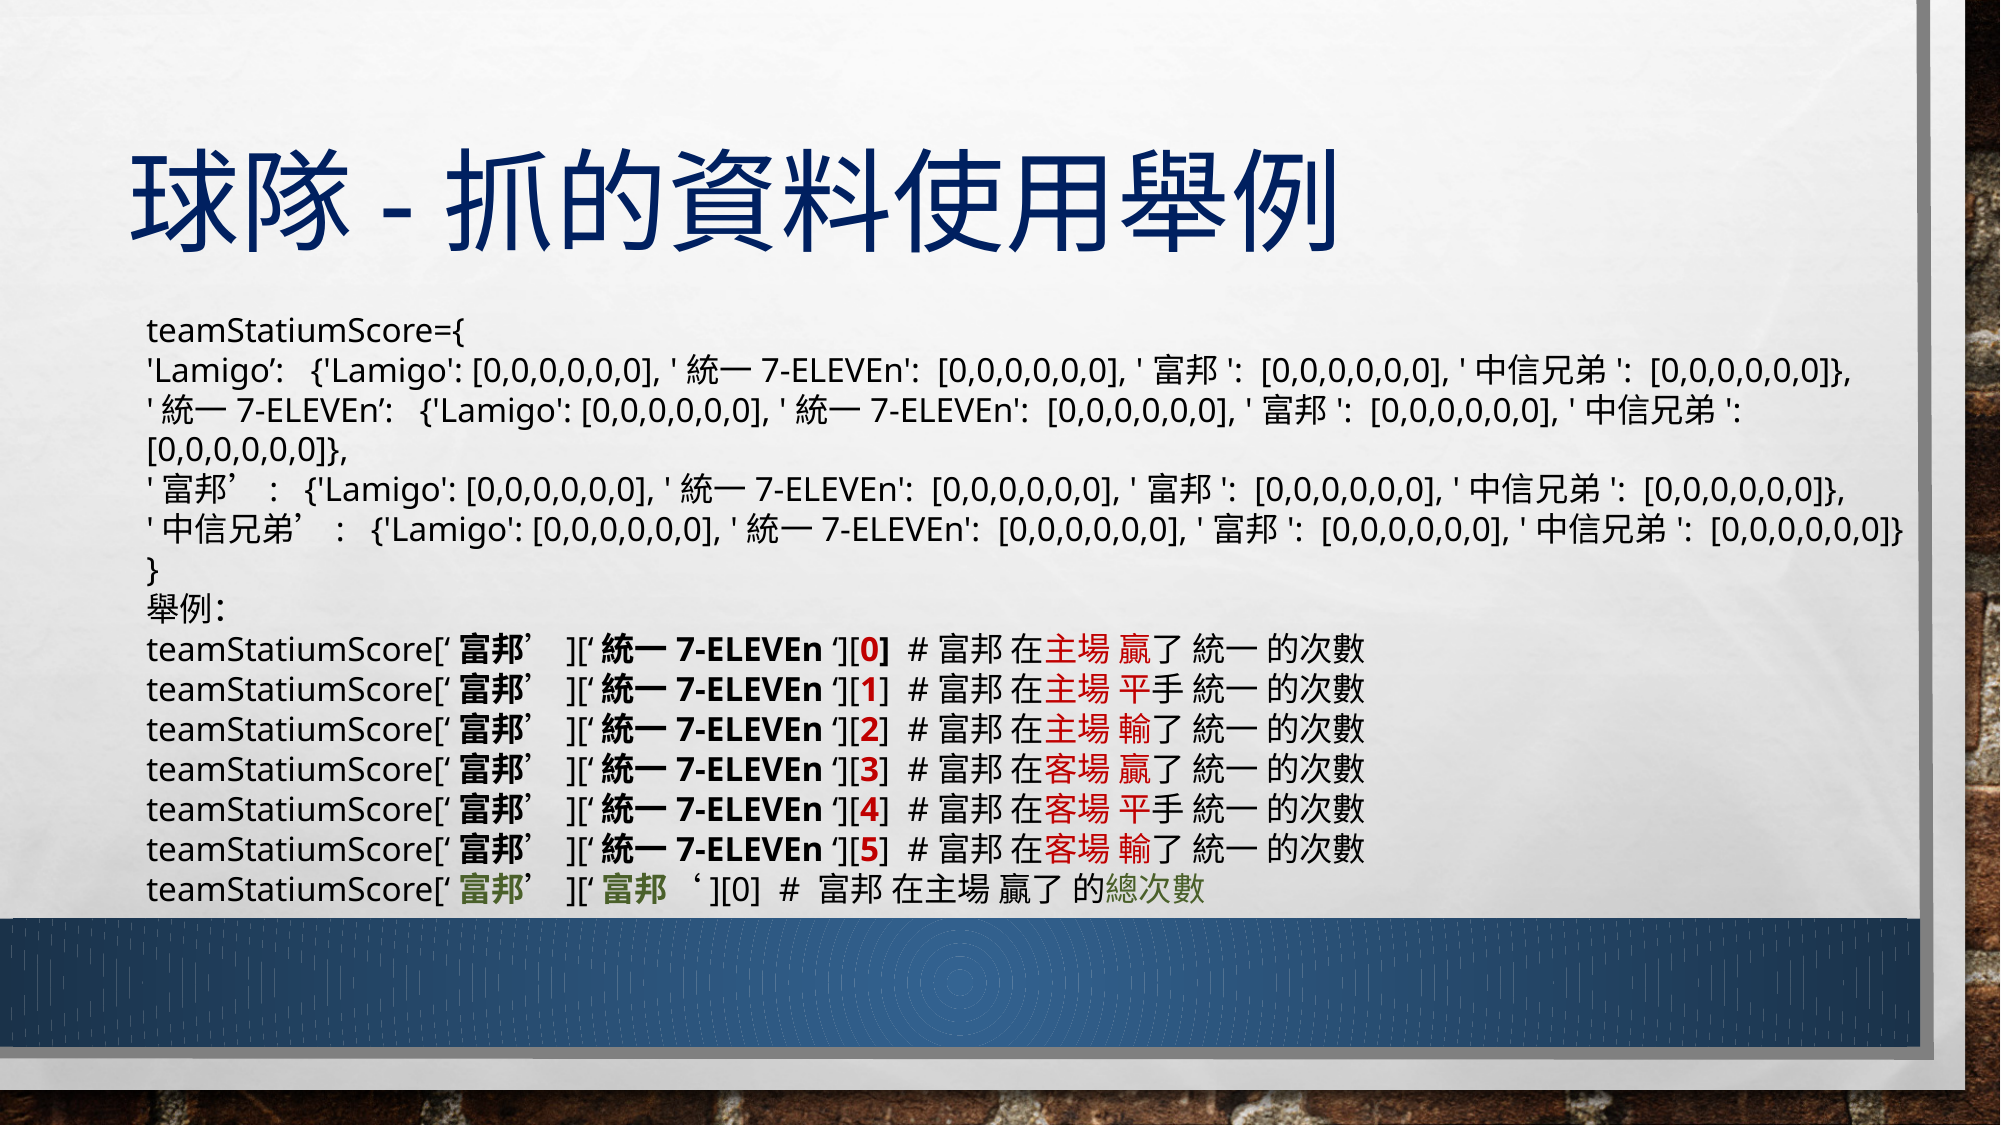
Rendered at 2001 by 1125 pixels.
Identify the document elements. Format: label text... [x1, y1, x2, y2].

text_box teamStatiumScore={ 'Lamigo’: {'Lamigo': [0,0,0,0,0,0], '統一7-ELEVEn': [0,0,0,0,0,0], '富邦': [0,0,0,0,0,0], '中信兄弟': [0,0,0,0,0,0]}, '統一7-ELEVEn’: {'Lamigo': [0,0,0,0,0,0], '統一7-ELEVEn': [0,0,0,0,0,0], '富邦': [0,0,0,0,0,0], '中信兄弟': [0,0,0,0,0,0]}, '富邦’: {'Lamigo': [0,0,0,0,0,0], '統一7-ELEVEn': [0,0,0,0,0,0], '富邦': [0,0,0,0,0,0], '中信兄弟': [0,0,0,0,0,0]}, '中信兄弟’: {'Lamigo': [0,0,0,0,0,0], '統一7-ELEVEn': [0,0,0,0,0,0], '富邦': [0,0,0,0,0,0], '中信兄弟': [0,0,0,0,0,0]} } 舉例： teamStatiumScore[‘富邦’][‘統一7-ELEVEn ‘][0] #富邦 在主場 贏了 統一 的次數 teamStatiumScore[‘富邦’][‘統一7-ELEVEn ‘][1] #富邦 在主場 平手 統一 的次數 teamStatiumScore[‘富邦’][‘統一7-ELEVEn ‘][2] #富邦 在主場 輸了 統一 的次數 teamStatiumScore[‘富邦’][‘統一7-ELEVEn ‘][3] #富邦 在客場 贏了 統一 的次數 teamStatiumScore[‘富邦’][‘統一7-ELEVEn ‘][4] #富邦 在客場 平手 統一 的次數 teamStatiumScore[‘富邦’][‘統一7-ELEVEn ‘][5] #富邦 在客場 輸了 統一 的次數 teamStatiumScore[‘富邦’][‘富邦‘][0] # 富邦 在主場 贏了 的總次數 [131, 301, 1950, 966]
picture [0, 0, 2000, 1125]
title 球隊-抓的資料使用舉例 [112, 112, 1818, 302]
